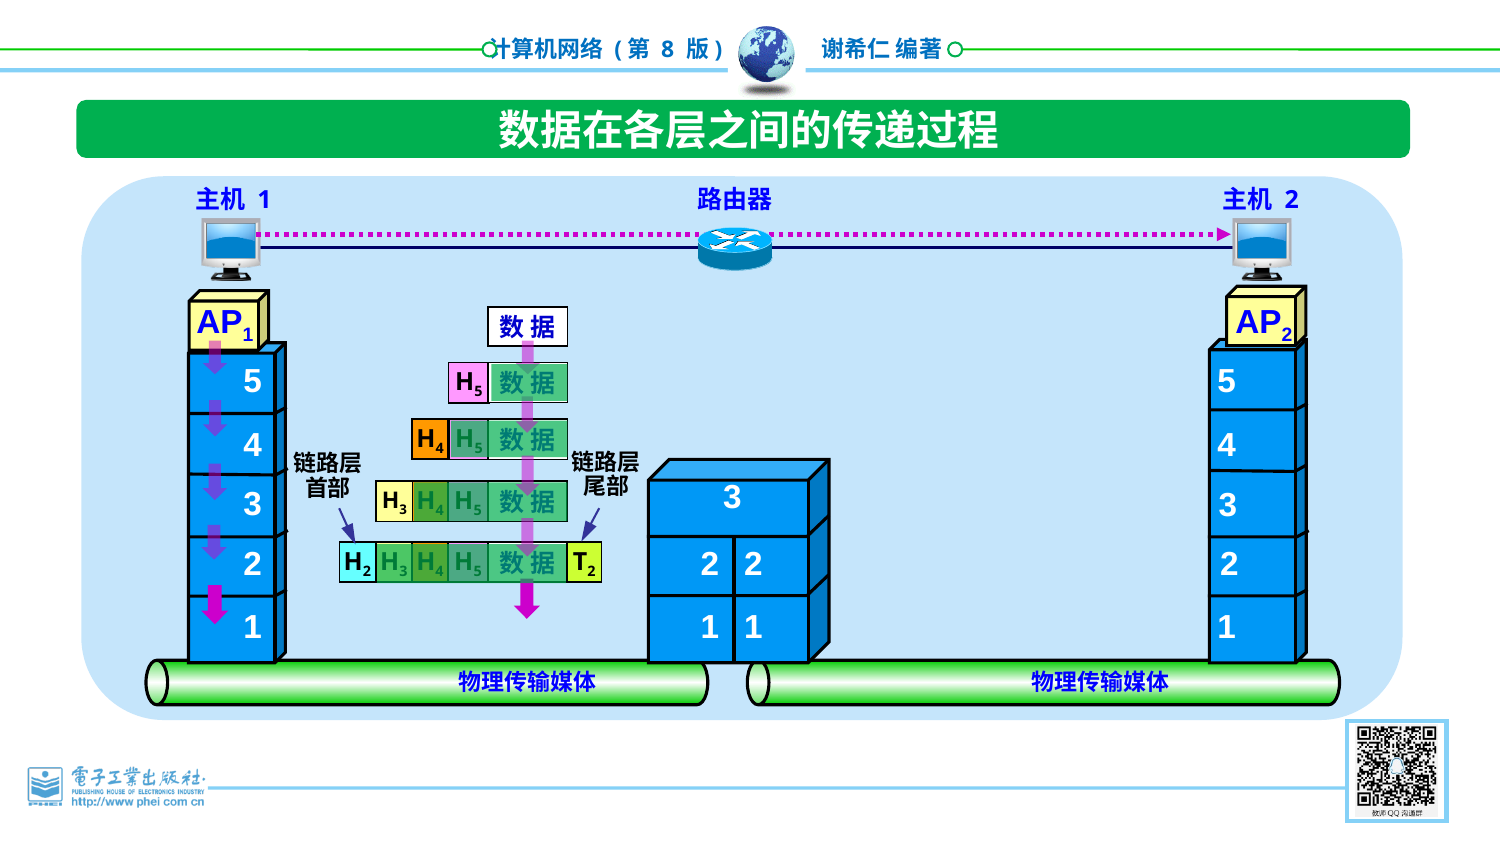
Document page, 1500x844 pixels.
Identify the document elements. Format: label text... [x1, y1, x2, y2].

text_box H5 [448, 383, 487, 394]
text_box [145, 660, 708, 705]
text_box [277, 445, 378, 454]
picture [712, 241, 732, 251]
picture [23, 764, 208, 809]
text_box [202, 455, 540, 501]
list 数据在各层之间的传递过程 [204, 99, 1293, 158]
text_box H4 [411, 445, 443, 454]
text_box 主机 1 [180, 176, 287, 221]
text_box [747, 660, 1340, 705]
text_box 物理传输媒体 [443, 660, 612, 703]
picture [697, 259, 773, 271]
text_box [411, 480, 550, 522]
picture [1227, 214, 1296, 283]
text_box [448, 418, 568, 460]
text_box 路由器 [682, 176, 788, 221]
picture [1355, 724, 1438, 817]
text_box H3 [383, 509, 406, 516]
picture [737, 242, 759, 250]
text_box [79, 174, 1405, 723]
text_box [200, 517, 540, 560]
text_box 物理传输媒体 [1016, 660, 1185, 703]
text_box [277, 509, 378, 516]
text_box [489, 362, 569, 403]
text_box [555, 442, 657, 583]
picture [736, 24, 796, 99]
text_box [383, 541, 550, 583]
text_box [646, 459, 830, 663]
picture [697, 226, 773, 242]
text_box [202, 396, 539, 437]
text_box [180, 290, 289, 663]
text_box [1201, 285, 1309, 663]
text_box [202, 340, 540, 375]
text_box 数 据 [487, 306, 568, 346]
text_box 主机 2 [1208, 176, 1314, 221]
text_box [748, 670, 767, 674]
list 实体 (entity) ：表示任何可发送或接收信息的硬件或软件进程。 协议：控制两个对等实体进行通信的规则的集合。 在协议的控制下，两个对等实体间的通信使得本层能够向上一层提供服务。 要实现本层协议，还需要使用下层所提供的服务。 [193, 221, 1226, 290]
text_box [277, 568, 378, 576]
picture [713, 232, 734, 238]
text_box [200, 578, 541, 625]
picture [196, 214, 265, 283]
picture [738, 232, 758, 239]
